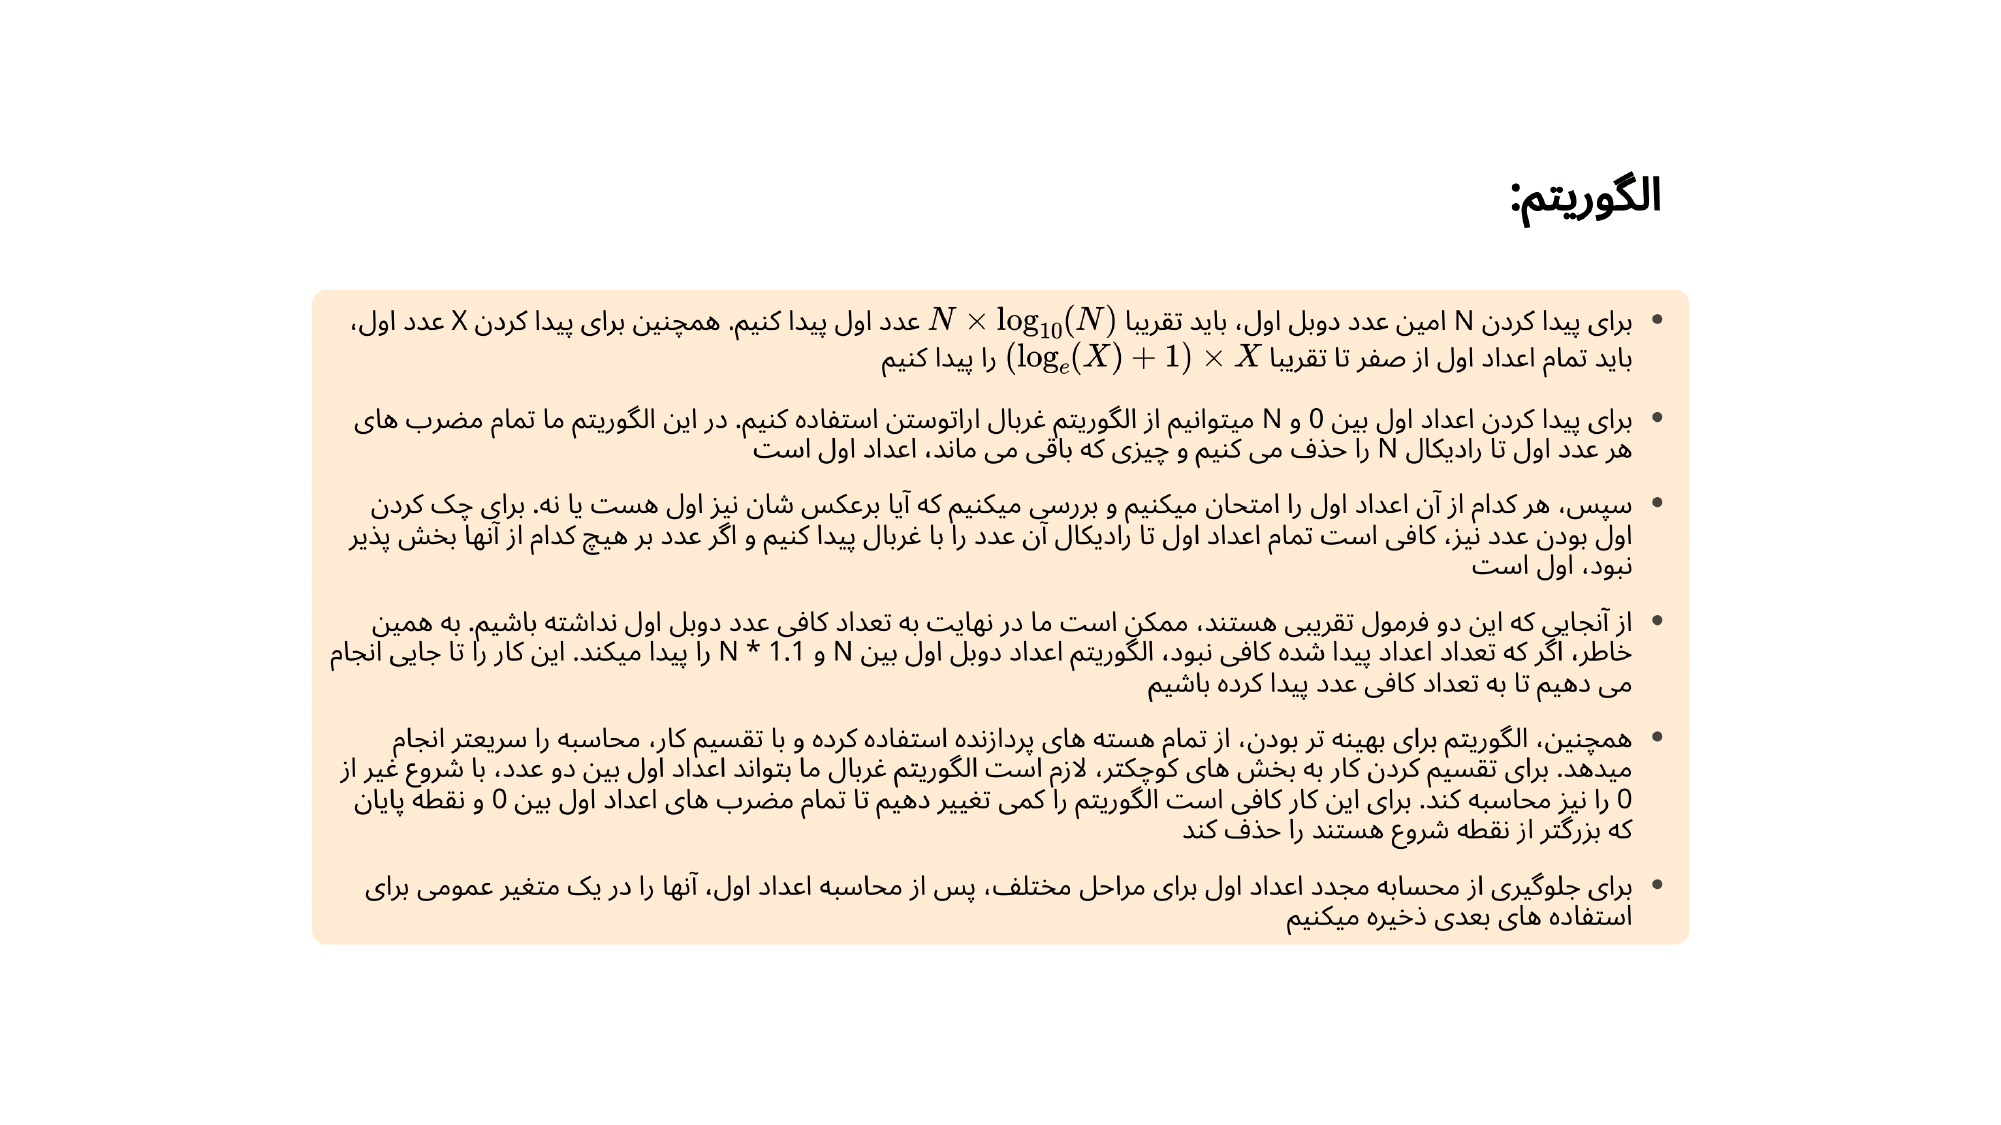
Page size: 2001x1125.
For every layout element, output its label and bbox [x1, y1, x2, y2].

picture [203, 0, 1796, 1125]
